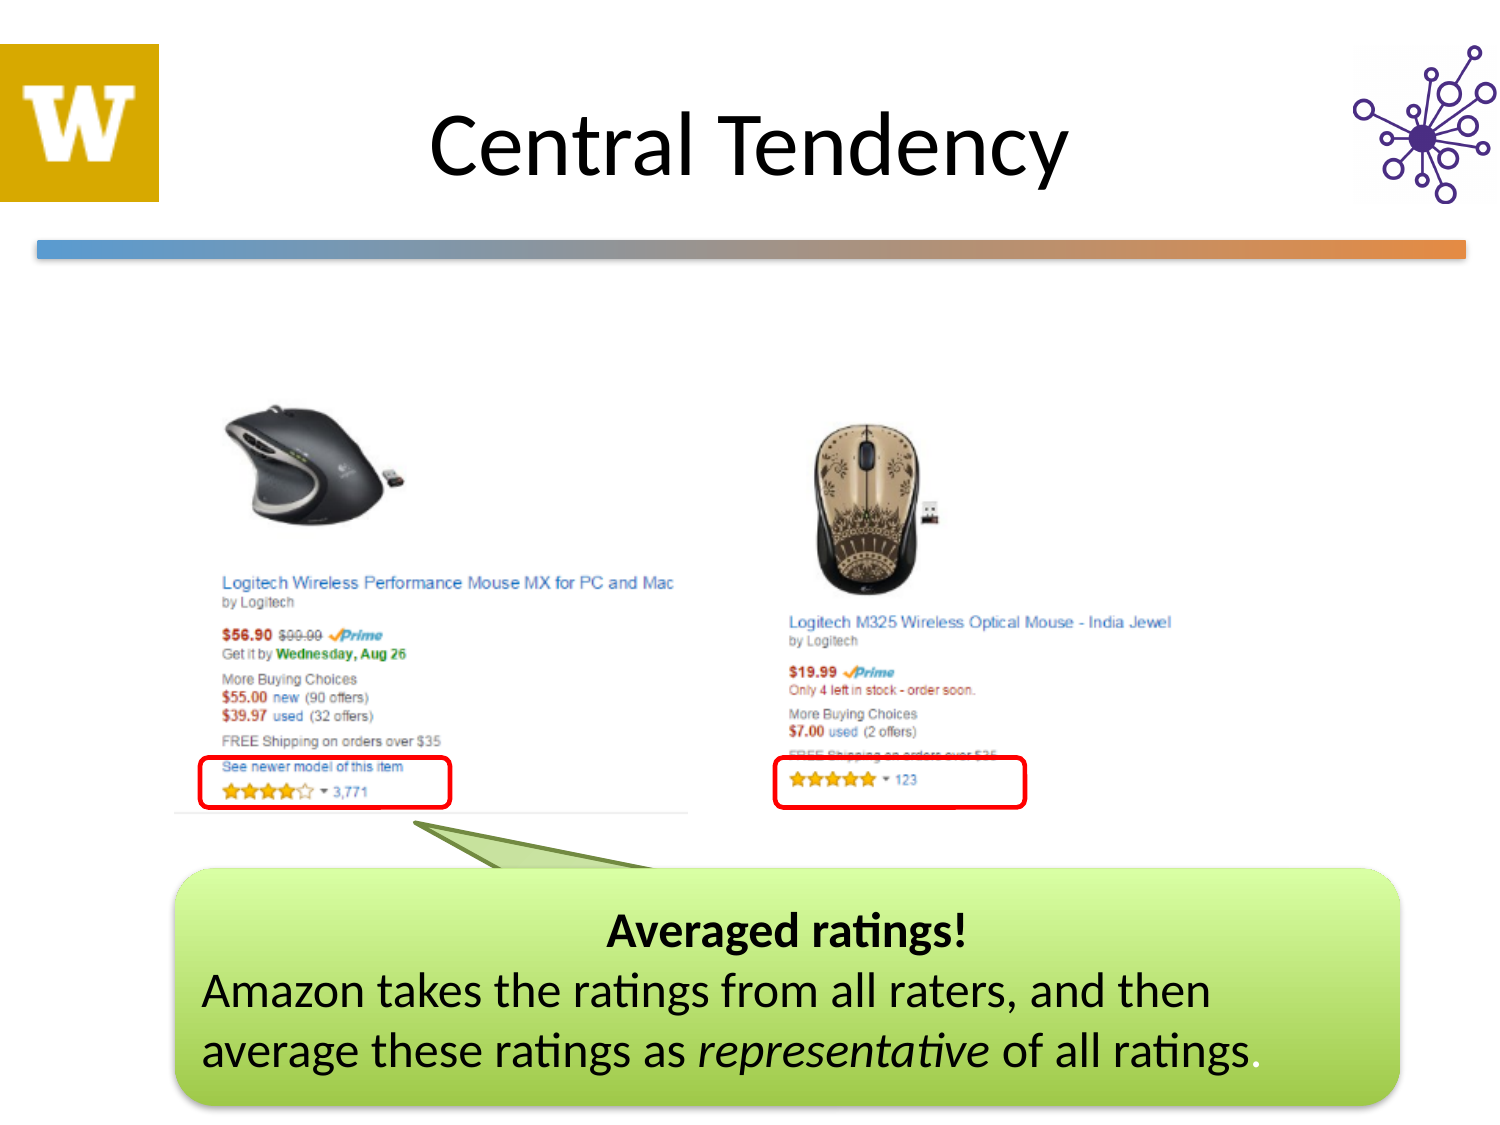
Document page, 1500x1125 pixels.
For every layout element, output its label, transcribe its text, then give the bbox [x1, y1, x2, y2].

text_box Where do the “stars” come from? Can you see all ratings? [445, 842, 644, 866]
picture [0, 44, 159, 202]
title Central Tendency [75, 45, 1425, 233]
picture [1425, 45, 1497, 204]
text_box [174, 369, 1204, 835]
text_box Averaged ratings! Amazon takes the ratings from all raters, and then average these ratings as representative of all ratings. [174, 868, 1400, 1106]
